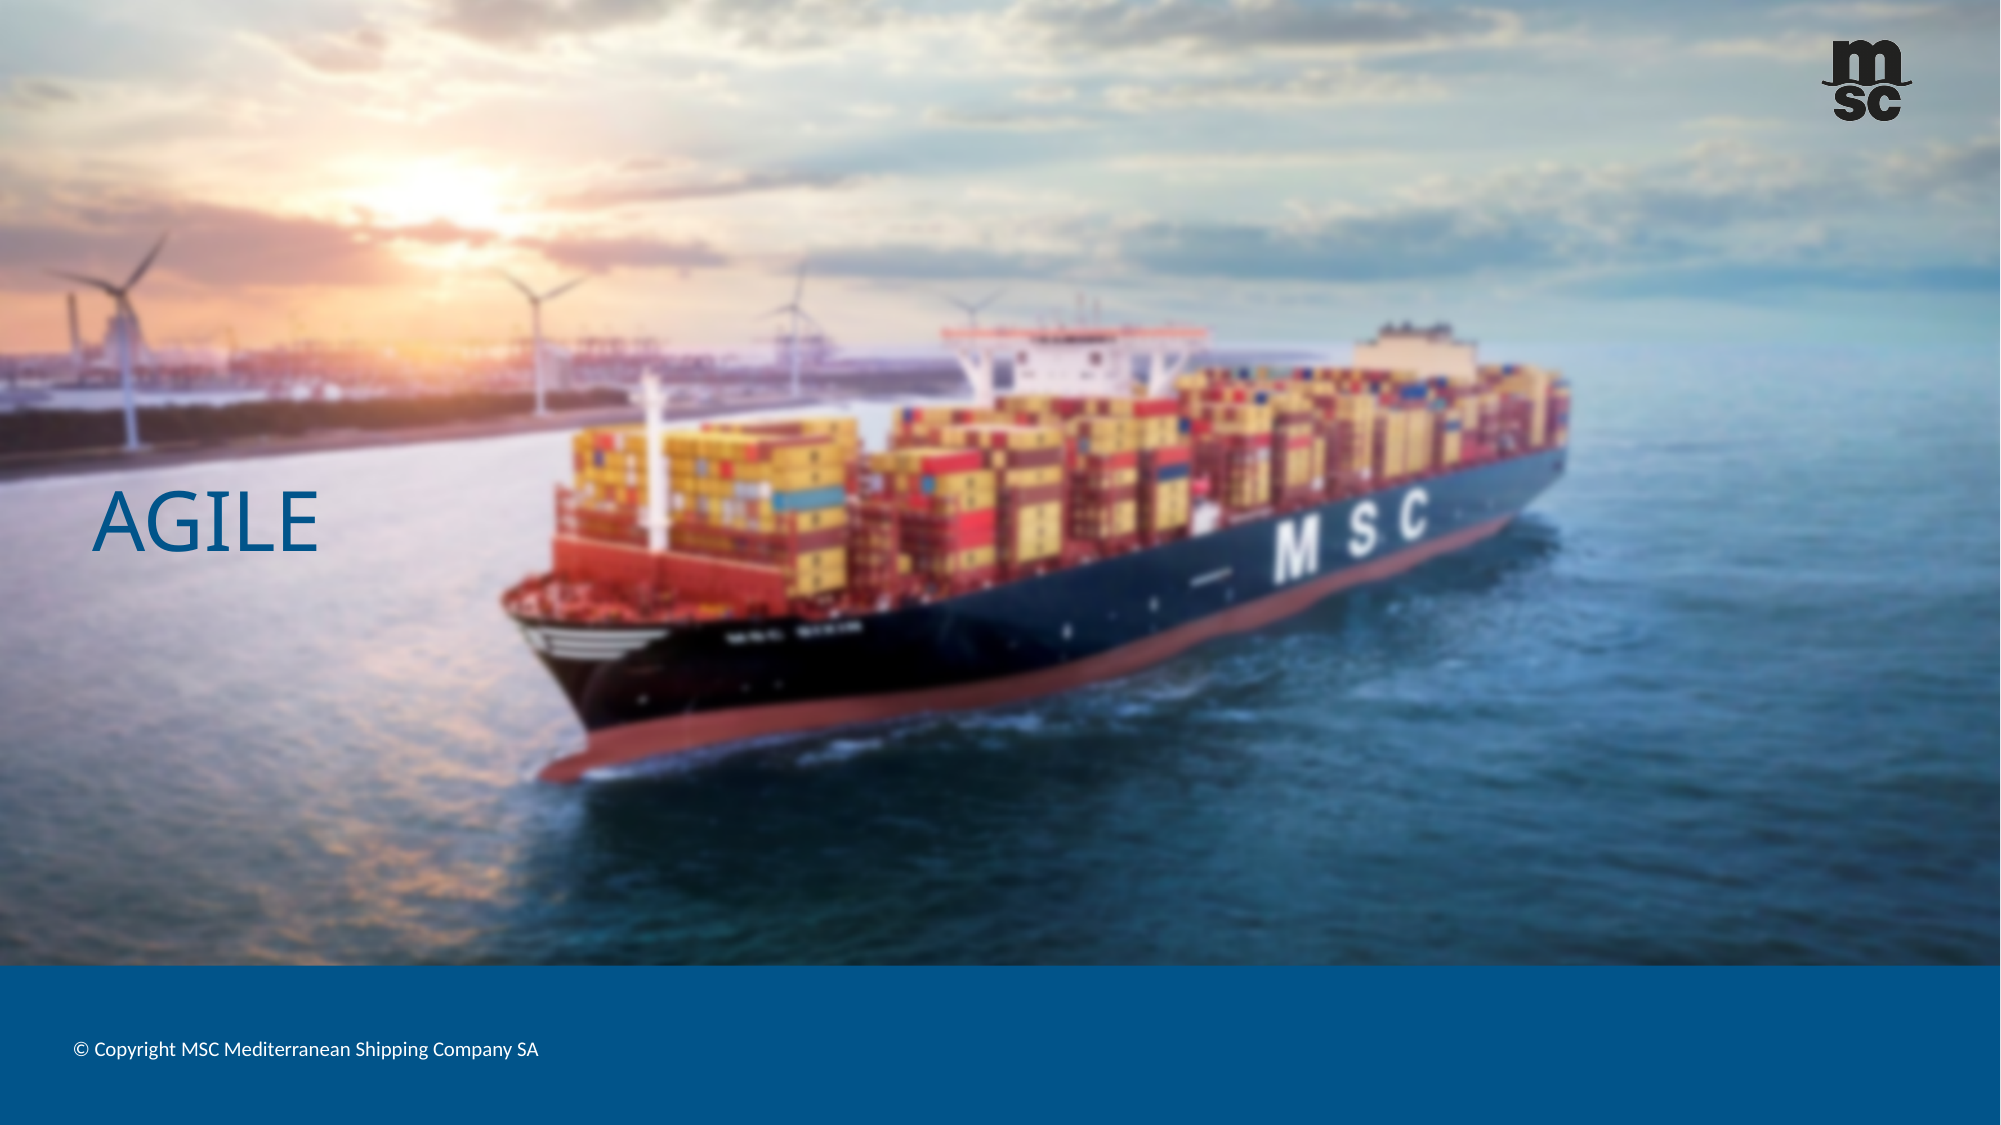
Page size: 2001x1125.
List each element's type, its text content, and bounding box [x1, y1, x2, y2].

picture [0, 0, 2001, 1125]
title AGILE [92, 479, 1914, 835]
text_box © Copyright MSC Mediterranean Shipping Company SA [57, 1027, 663, 1078]
